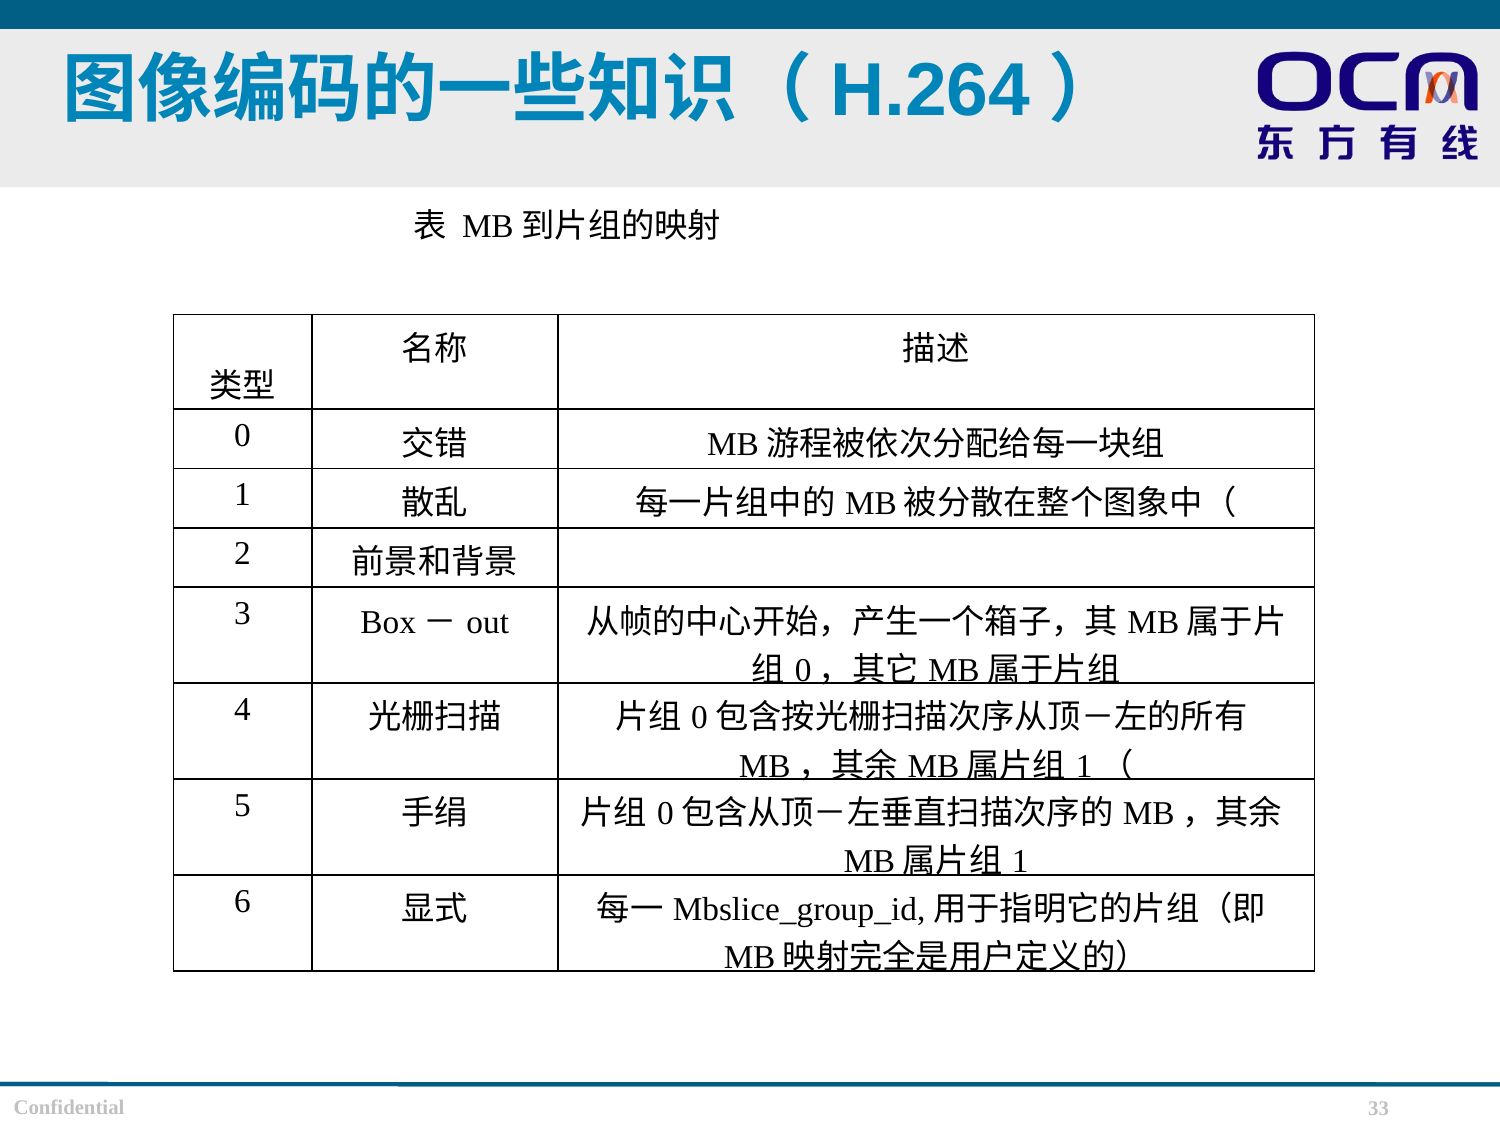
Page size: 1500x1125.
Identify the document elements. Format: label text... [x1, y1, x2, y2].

table_cell Box－out [313, 588, 557, 682]
table_cell 4 [174, 684, 311, 778]
table_cell 1 [174, 469, 311, 527]
table_cell 片组0包含从顶－左垂直扫描次序的MB，其余MB属片组1 [559, 780, 1314, 874]
table_cell 5 [174, 780, 311, 874]
title 图像编码的一些知识（H.264） [46, 30, 1176, 141]
table_cell 6 [174, 876, 311, 970]
table_cell 0 [174, 410, 311, 468]
table_cell 交错 [313, 410, 557, 468]
table_cell 手绢 [313, 780, 557, 874]
table_cell 从帧的中心开始，产生一个箱子，其MB属于片组0，其它MB属于片组 [559, 588, 1314, 682]
table_header 名称 [313, 315, 557, 408]
text_box [87, 149, 1400, 319]
table_cell 3 [174, 588, 311, 682]
table_header 描述 [559, 315, 1314, 408]
table_cell 片组0包含按光栅扫描次序从顶－左的所有MB，其余MB属片组1（ [559, 684, 1314, 778]
table_cell 2 [174, 529, 311, 586]
table_cell 显式 [313, 876, 557, 970]
picture [1234, 30, 1500, 188]
table_header 类型 [174, 315, 311, 408]
table_cell 散乱 [313, 469, 557, 527]
table_cell MB游程被依次分配给每一块组 [559, 410, 1314, 468]
text_box [87, 320, 1400, 1055]
table_cell 前景和背景 [313, 529, 557, 586]
text_box 表 MB到片组的映射 [398, 196, 736, 252]
table_cell 每一Mbslice_group_id,用于指明它的片组（即MB映射完全是用户定义的） [559, 876, 1314, 970]
table_cell 每一片组中的MB被分散在整个图象中（ [559, 469, 1314, 527]
table_cell [559, 529, 1314, 586]
table_cell 光栅扫描 [313, 684, 557, 778]
